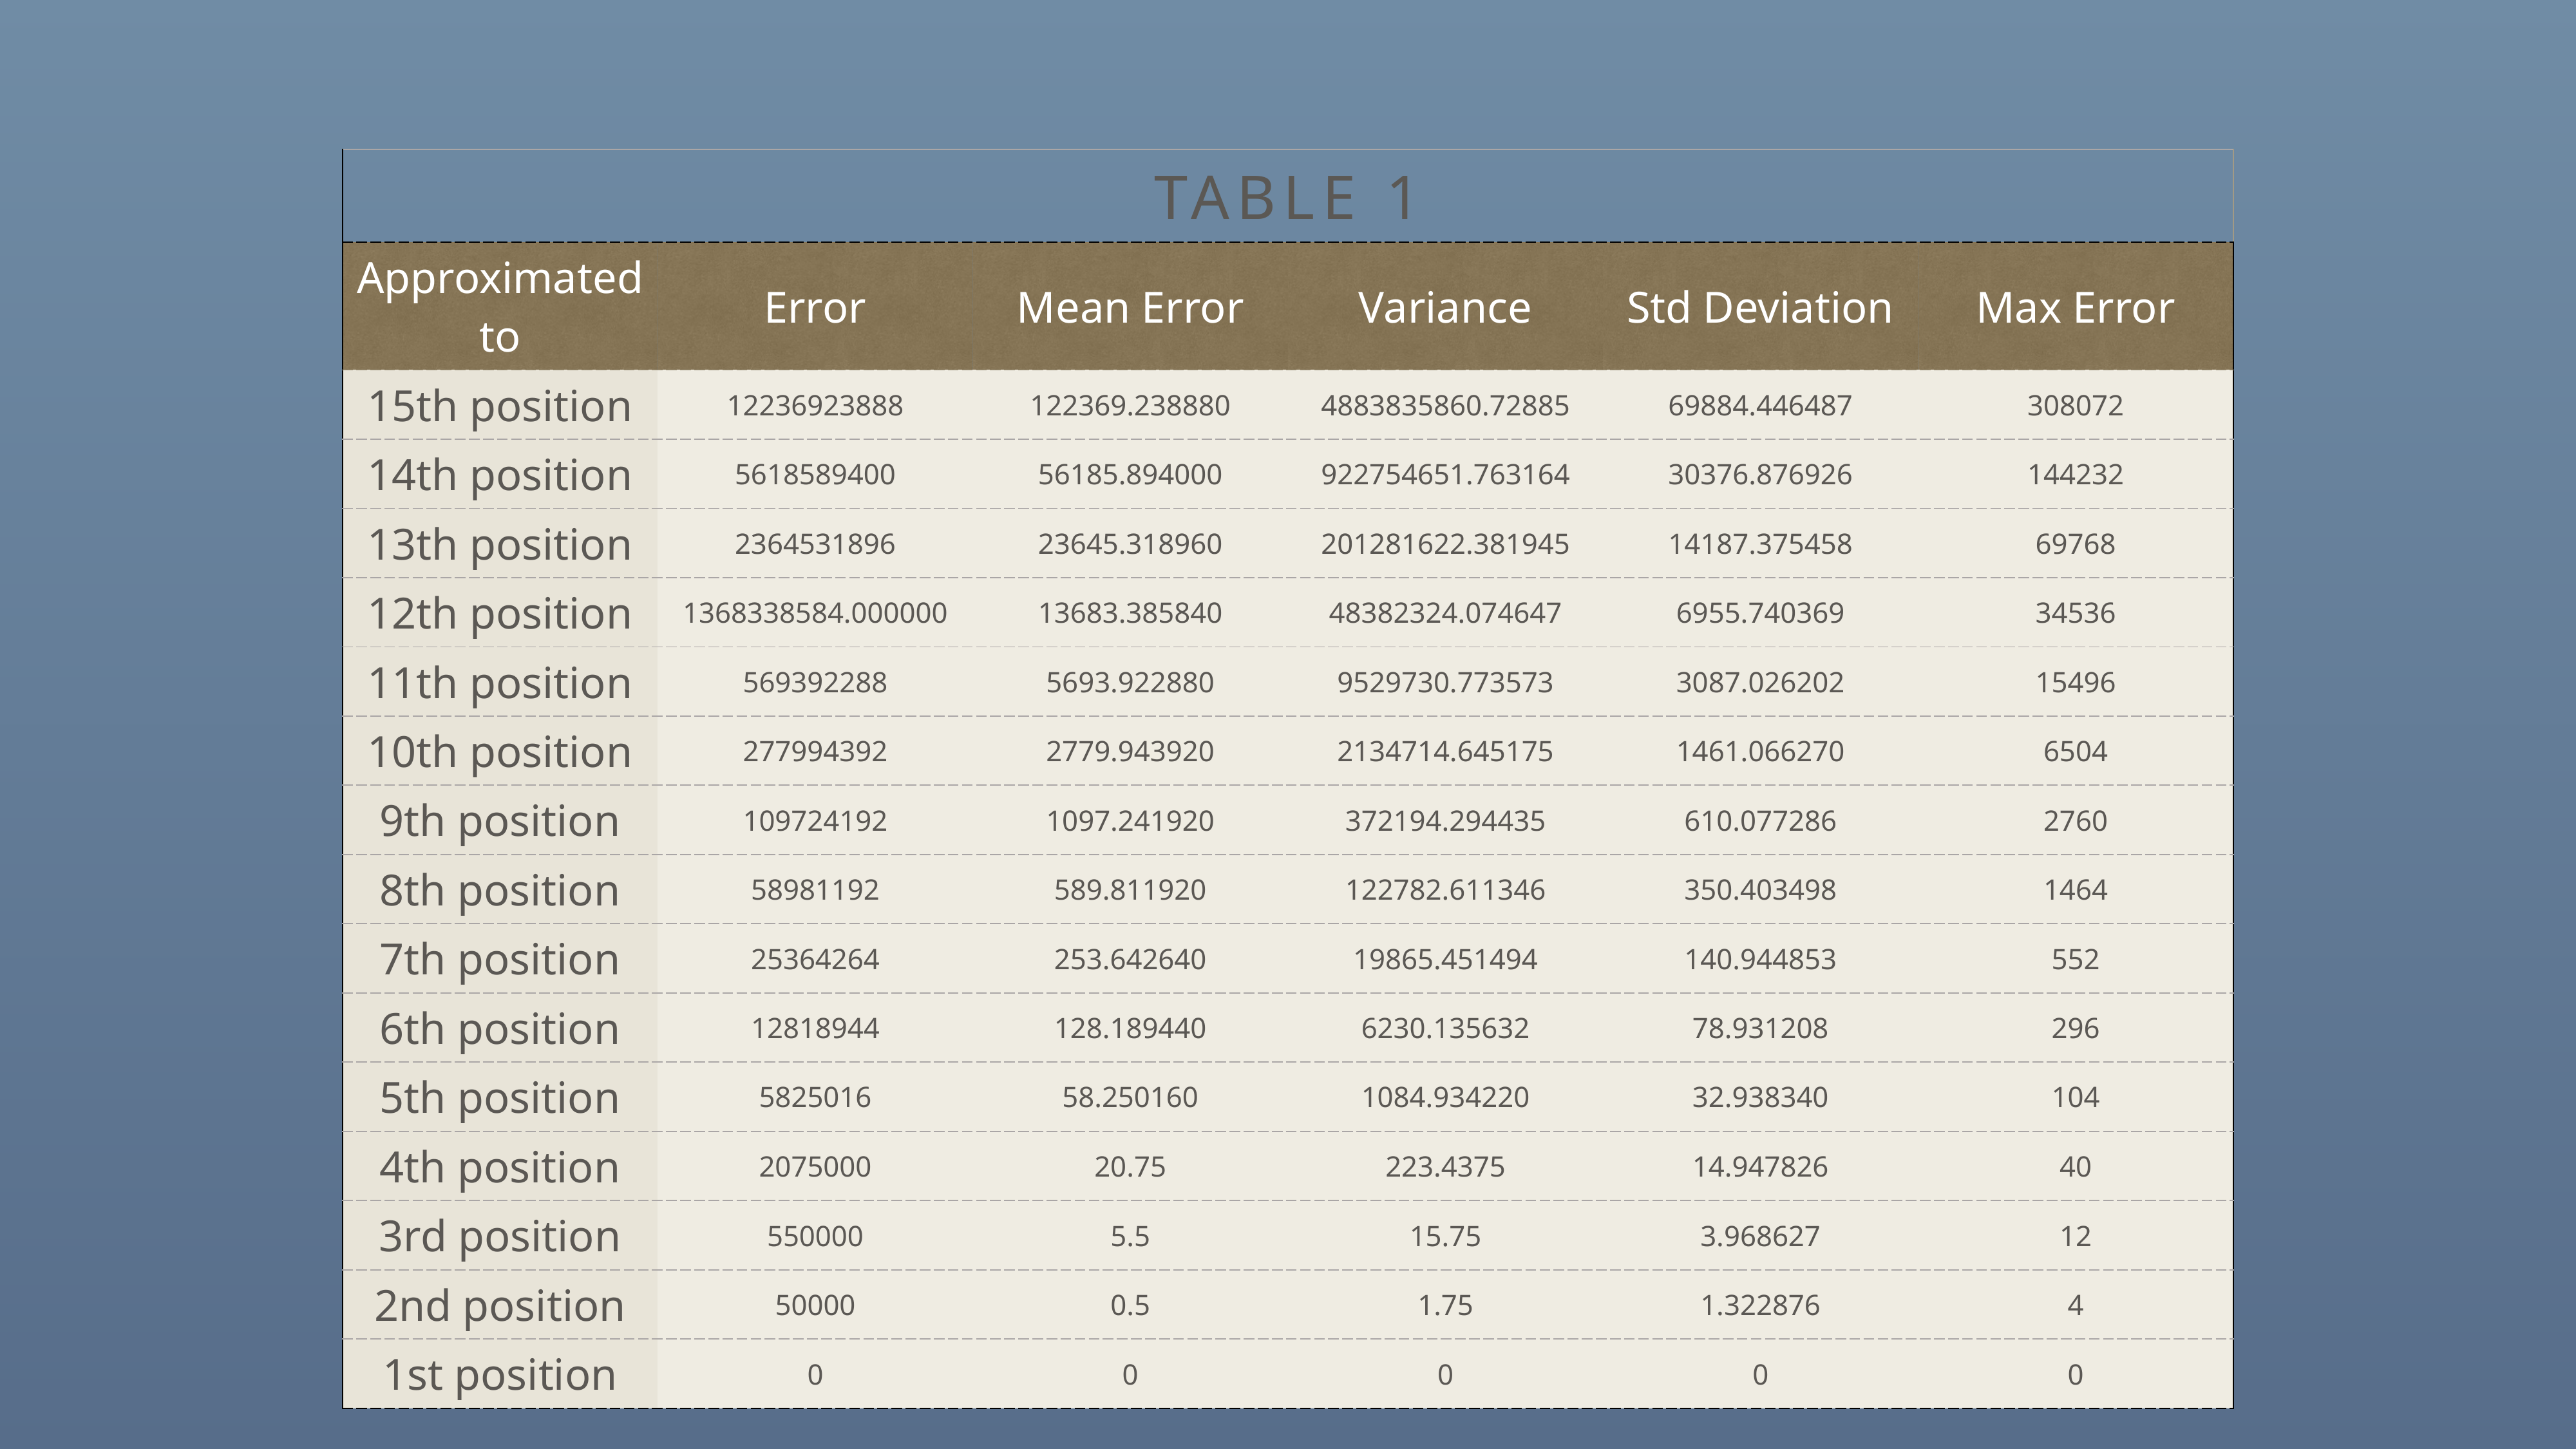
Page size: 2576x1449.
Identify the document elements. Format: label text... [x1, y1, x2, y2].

table_cell 14th position [343, 439, 658, 508]
table_cell 2134714.645175 [1288, 716, 1603, 785]
table_cell 3.968627 [1603, 1200, 1918, 1270]
table_cell 104 [1918, 1062, 2233, 1132]
table_cell 922754651.763164 [1288, 439, 1603, 508]
table_cell 589.811920 [973, 855, 1288, 923]
table_cell Std Deviation [1603, 242, 1918, 370]
table_cell 19865.451494 [1288, 923, 1603, 993]
table_cell 9th position [343, 785, 658, 855]
table_cell 58981192 [658, 855, 973, 923]
table_cell 14187.375458 [1603, 508, 1918, 578]
table_cell Max Error [1918, 242, 2233, 370]
table_cell 1084.934220 [1288, 1062, 1603, 1132]
table_cell Error [658, 242, 973, 370]
table_cell 20.75 [973, 1132, 1288, 1200]
table_cell 1461.066270 [1603, 716, 1918, 785]
table_cell 1.75 [1288, 1270, 1603, 1339]
table_cell 0 [1603, 1339, 1918, 1408]
table_cell 50000 [658, 1270, 973, 1339]
table_cell 2760 [1918, 785, 2233, 855]
table_cell 34536 [1918, 578, 2233, 647]
table_cell 12818944 [658, 993, 973, 1062]
table_cell Mean Error [973, 242, 1288, 370]
table_cell 8th position [343, 855, 658, 923]
table_cell 15th position [343, 370, 658, 439]
table_cell 1097.241920 [973, 785, 1288, 855]
table_cell 14.947826 [1603, 1132, 1918, 1200]
table_cell 6504 [1918, 716, 2233, 785]
table_cell 3087.026202 [1603, 647, 1918, 716]
table_cell 10th position [343, 716, 658, 785]
table_cell 1.322876 [1603, 1270, 1918, 1339]
table_cell 550000 [658, 1200, 973, 1270]
table_cell 4883835860.72885 [1288, 370, 1603, 439]
table_cell 13th position [343, 508, 658, 578]
table_cell 2nd position [343, 1270, 658, 1339]
table_cell 5825016 [658, 1062, 973, 1132]
table_cell 223.4375 [1288, 1132, 1603, 1200]
table_cell 12 [1918, 1200, 2233, 1270]
table_cell 12236923888 [658, 370, 973, 439]
table_cell 109724192 [658, 785, 973, 855]
table_cell 5693.922880 [973, 647, 1288, 716]
table_cell 12th position [343, 578, 658, 647]
table_cell 15.75 [1288, 1200, 1603, 1270]
table_cell 552 [1918, 923, 2233, 993]
table_cell 15496 [1918, 647, 2233, 716]
table_cell 40 [1918, 1132, 2233, 1200]
table_cell 350.403498 [1603, 855, 1918, 923]
table_header Table 1 [343, 150, 2233, 242]
table_cell 5.5 [973, 1200, 1288, 1270]
table_cell 48382324.074647 [1288, 578, 1603, 647]
table_cell 0.5 [973, 1270, 1288, 1339]
table_cell 1464 [1918, 855, 2233, 923]
table_cell 610.077286 [1603, 785, 1918, 855]
table_cell 2364531896 [658, 508, 973, 578]
table_cell 372194.294435 [1288, 785, 1603, 855]
table_cell 144232 [1918, 439, 2233, 508]
table_cell 5618589400 [658, 439, 973, 508]
table_cell 2779.943920 [973, 716, 1288, 785]
table_cell Variance [1288, 242, 1603, 370]
table_cell 2075000 [658, 1132, 973, 1200]
table_cell 7th position [343, 923, 658, 993]
table_cell 122369.238880 [973, 370, 1288, 439]
table_cell 58.250160 [973, 1062, 1288, 1132]
table_cell 5th position [343, 1062, 658, 1132]
table_cell 0 [973, 1339, 1288, 1408]
table_cell 1st position [343, 1339, 658, 1408]
table_cell 13683.385840 [973, 578, 1288, 647]
table_cell 3rd position [343, 1200, 658, 1270]
table_cell 253.642640 [973, 923, 1288, 993]
table_cell 69884.446487 [1603, 370, 1918, 439]
table_cell 128.189440 [973, 993, 1288, 1062]
table_cell 30376.876926 [1603, 439, 1918, 508]
table_cell 0 [1918, 1339, 2233, 1408]
table_cell 122782.611346 [1288, 855, 1603, 923]
table_cell 569392288 [658, 647, 973, 716]
table_cell 11th position [343, 647, 658, 716]
table_cell 1368338584.000000 [658, 578, 973, 647]
table_cell 78.931208 [1603, 993, 1918, 1062]
table_cell 0 [658, 1339, 973, 1408]
table_cell 308072 [1918, 370, 2233, 439]
table_cell 277994392 [658, 716, 973, 785]
table_cell 4 [1918, 1270, 2233, 1339]
table_cell 6th position [343, 993, 658, 1062]
table_cell 140.944853 [1603, 923, 1918, 993]
table_cell 0 [1288, 1339, 1603, 1408]
table_cell 69768 [1918, 508, 2233, 578]
table_cell 296 [1918, 993, 2233, 1062]
table_cell 6230.135632 [1288, 993, 1603, 1062]
table_cell 4th position [343, 1132, 658, 1200]
table_cell 23645.318960 [973, 508, 1288, 578]
table_cell 6955.740369 [1603, 578, 1918, 647]
table_cell 56185.894000 [973, 439, 1288, 508]
table_cell 25364264 [658, 923, 973, 993]
table_cell 9529730.773573 [1288, 647, 1603, 716]
table_cell 32.938340 [1603, 1062, 1918, 1132]
table_cell 201281622.381945 [1288, 508, 1603, 578]
table_cell Approximated to [343, 242, 658, 370]
